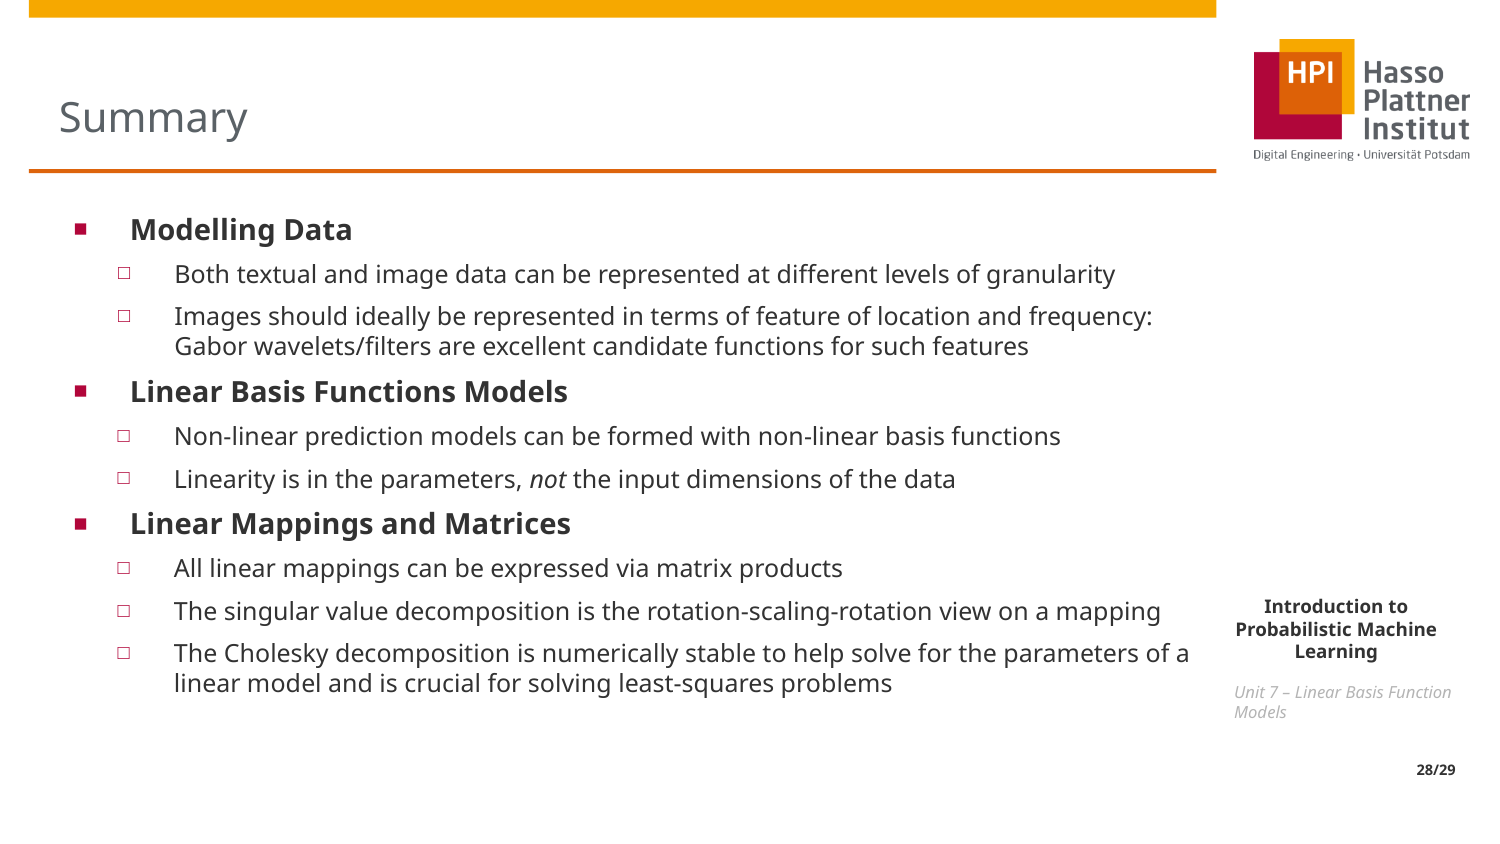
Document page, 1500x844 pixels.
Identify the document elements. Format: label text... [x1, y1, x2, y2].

list Modelling Data Both textual and image data can be represented at different levels of granularity Images should ideally be represented in terms of feature of location and frequency: Gabor wavelets/filters are excellent candidate functions for such features Linear Basis Functions Models Non-linear prediction models can be formed with non-linear basis functions Linearity is in the parameters, not the input dimensions of the data Linear Mappings and Matrices All linear mappings can be expressed via matrix products The singular value decomposition is the rotation-scaling-rotation view on a mapping The Cholesky decomposition is numerically stable to help solve for the parameters of a linear model and is crucial for solving least-squares problems [58, 203, 1223, 788]
title Summary [58, 17, 1187, 170]
picture [1254, 39, 1470, 161]
